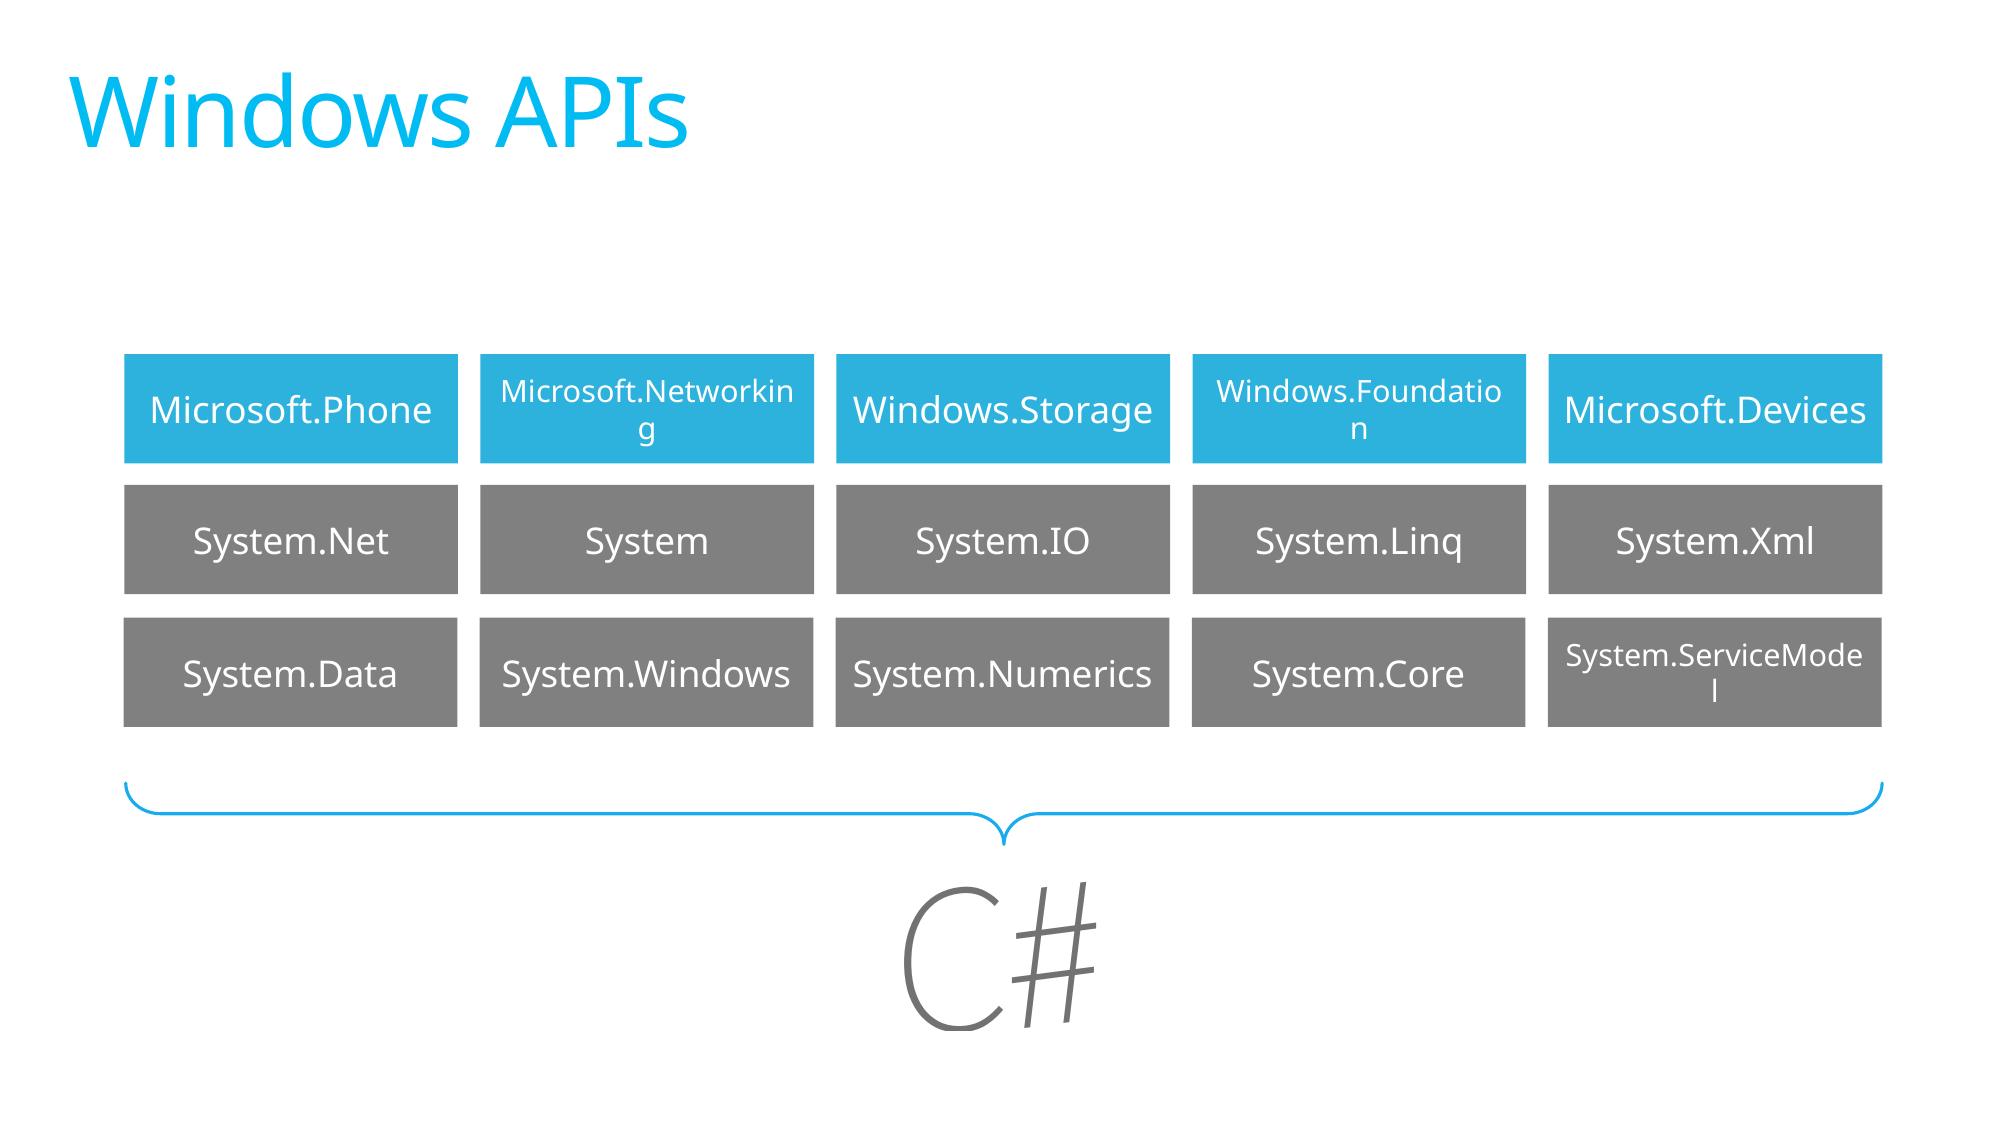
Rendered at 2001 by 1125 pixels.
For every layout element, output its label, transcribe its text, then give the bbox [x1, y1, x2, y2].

text_box System [480, 484, 815, 595]
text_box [123, 617, 1882, 728]
title Windows APIs [44, 47, 1957, 196]
text_box System.IO [836, 484, 1171, 595]
text_box System.Net [124, 484, 459, 595]
text_box System.Linq [1192, 484, 1527, 595]
text_box [124, 782, 1883, 846]
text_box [124, 292, 1883, 464]
picture [903, 880, 1097, 1031]
text_box System.Xml [1548, 484, 1883, 595]
